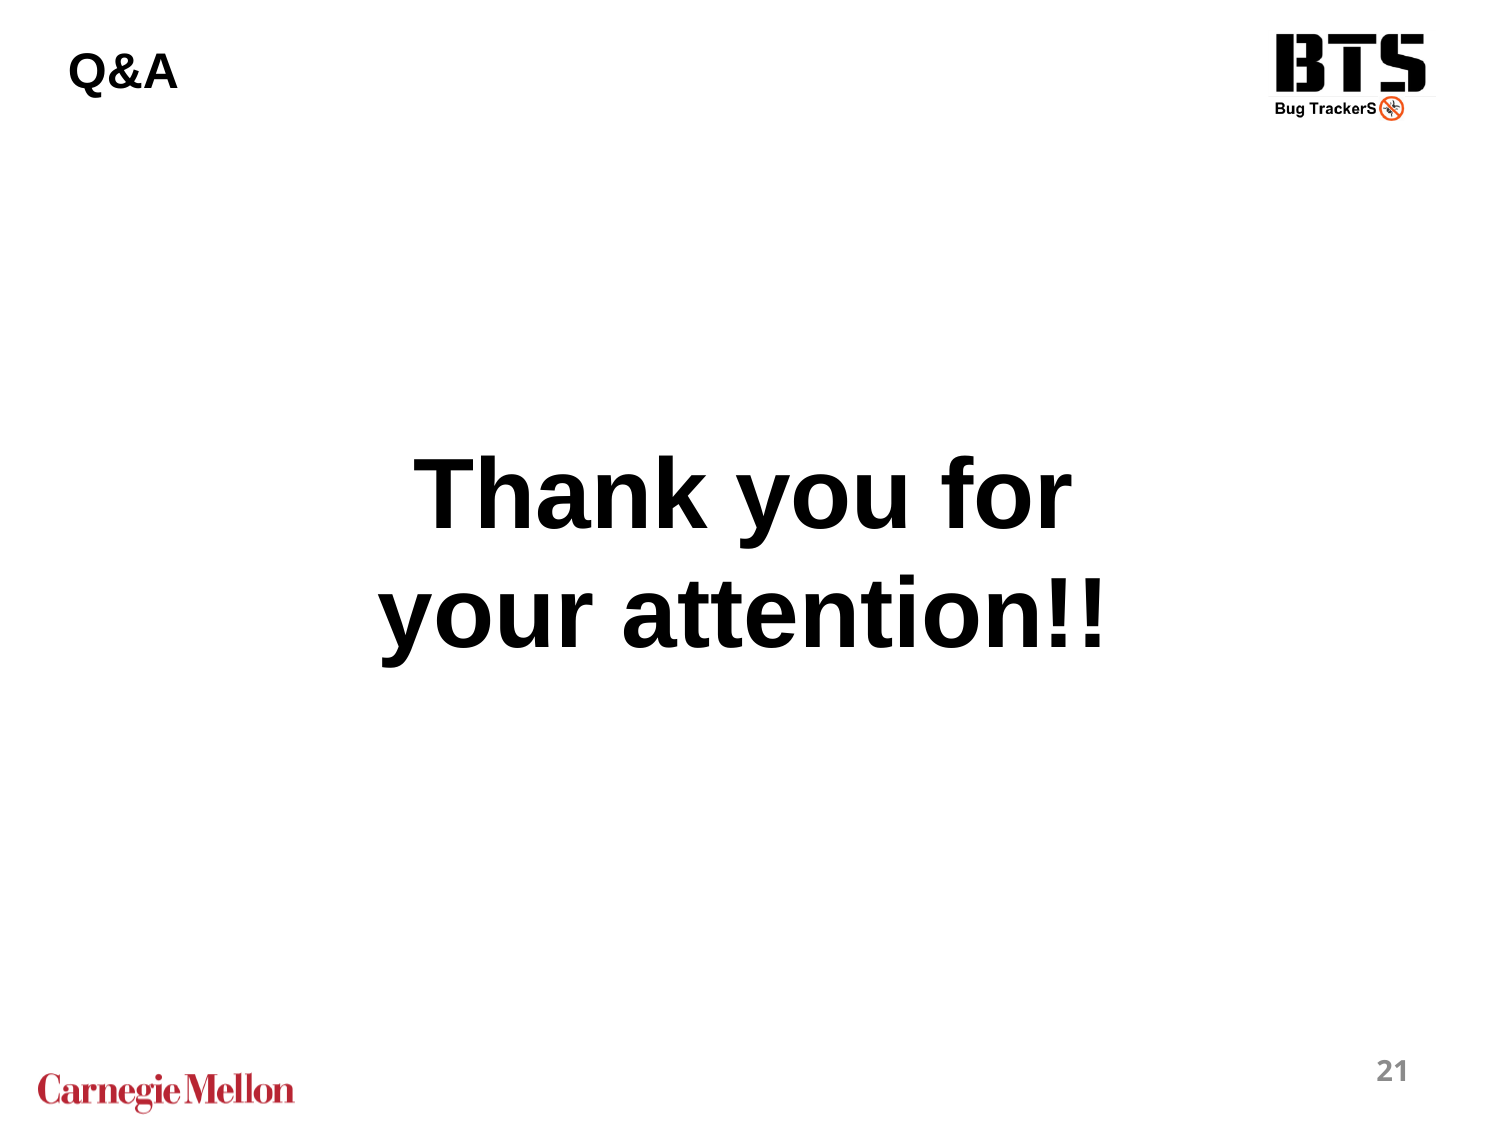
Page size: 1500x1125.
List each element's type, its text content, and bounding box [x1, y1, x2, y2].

picture [1263, 30, 1437, 127]
text_box Thank you for your attention!! [277, 420, 1211, 676]
text_box Q&A [53, 30, 609, 106]
picture [35, 1068, 296, 1116]
slide_number 21 [1074, 1042, 1425, 1103]
